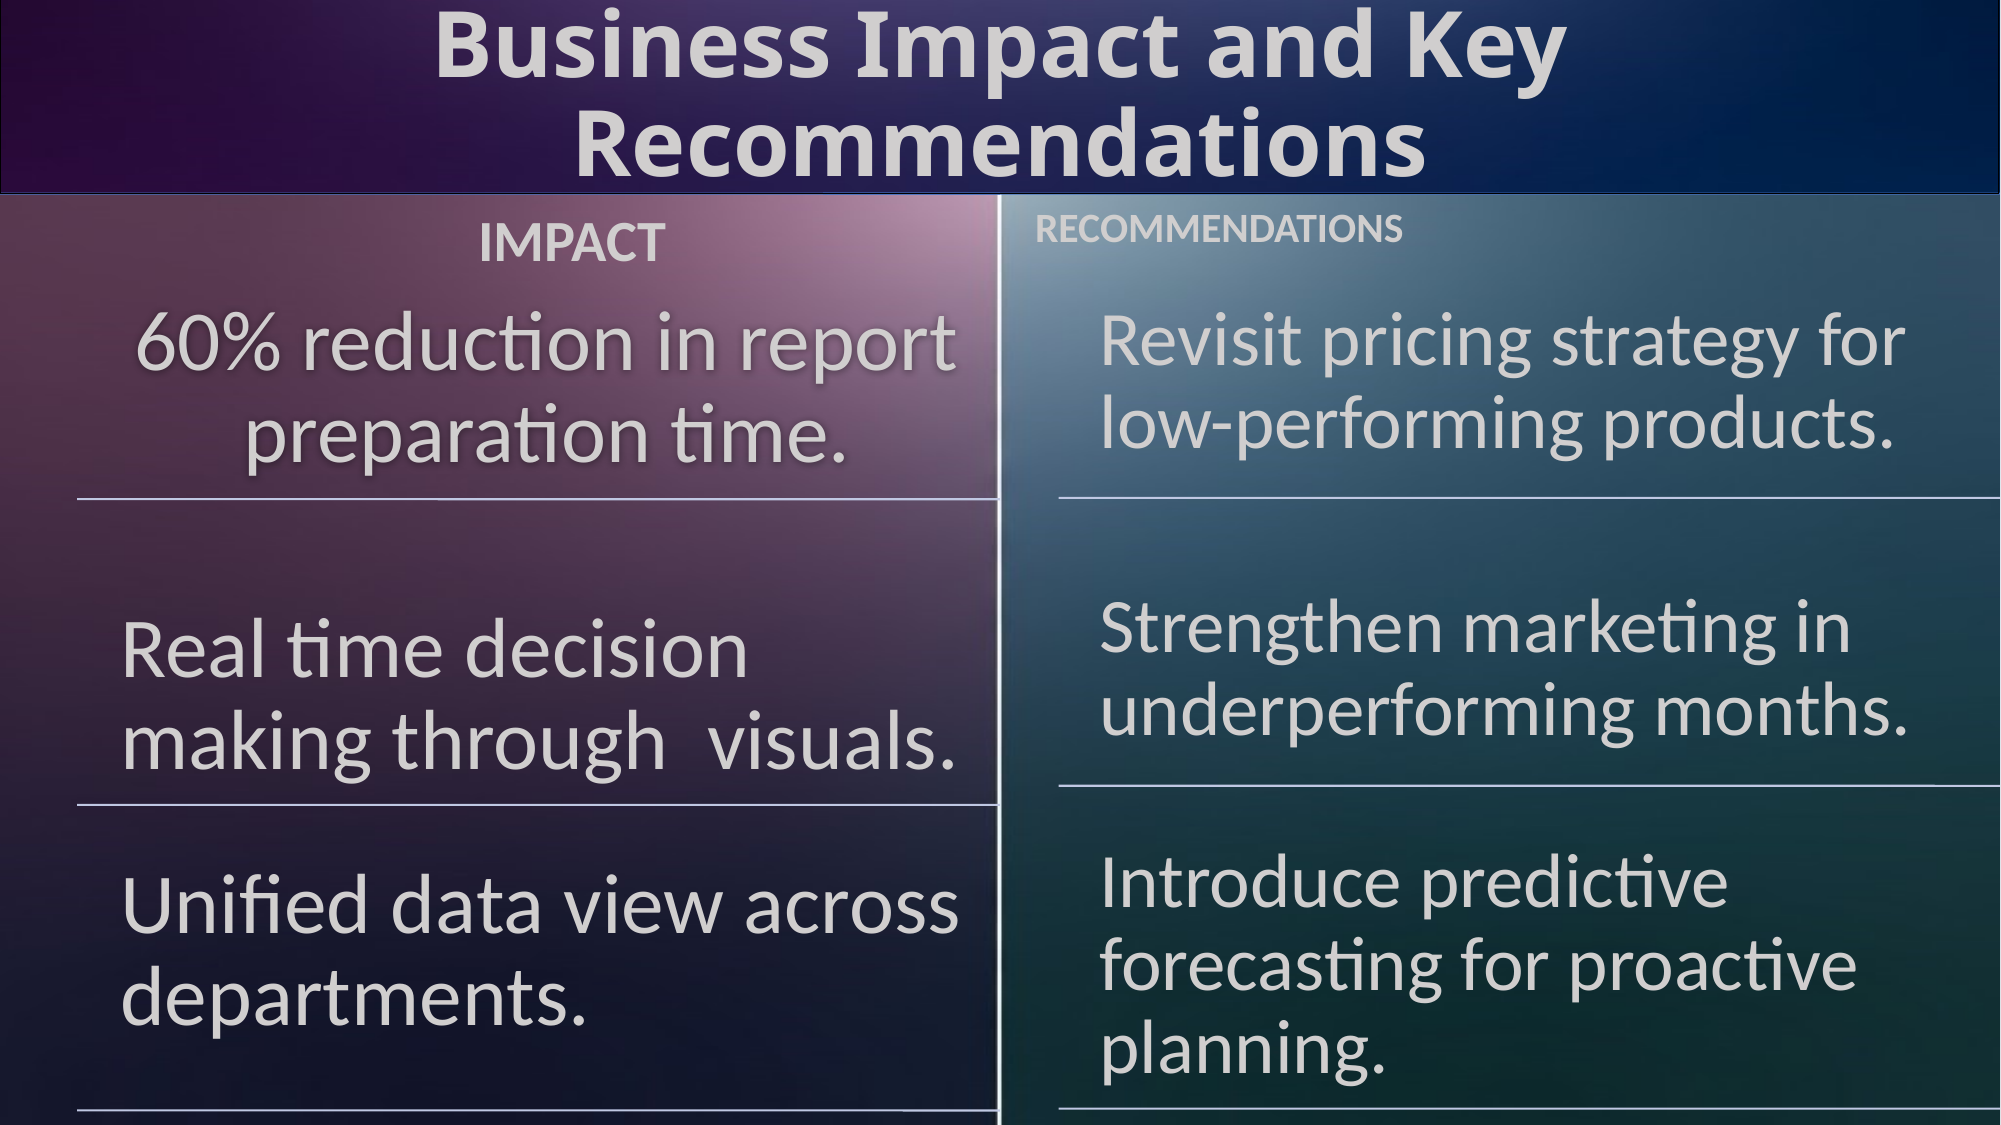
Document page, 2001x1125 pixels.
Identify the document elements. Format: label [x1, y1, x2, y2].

text_box [823, 193, 2000, 1125]
text_box [0, 193, 823, 1125]
text_box [0, 0, 1999, 193]
